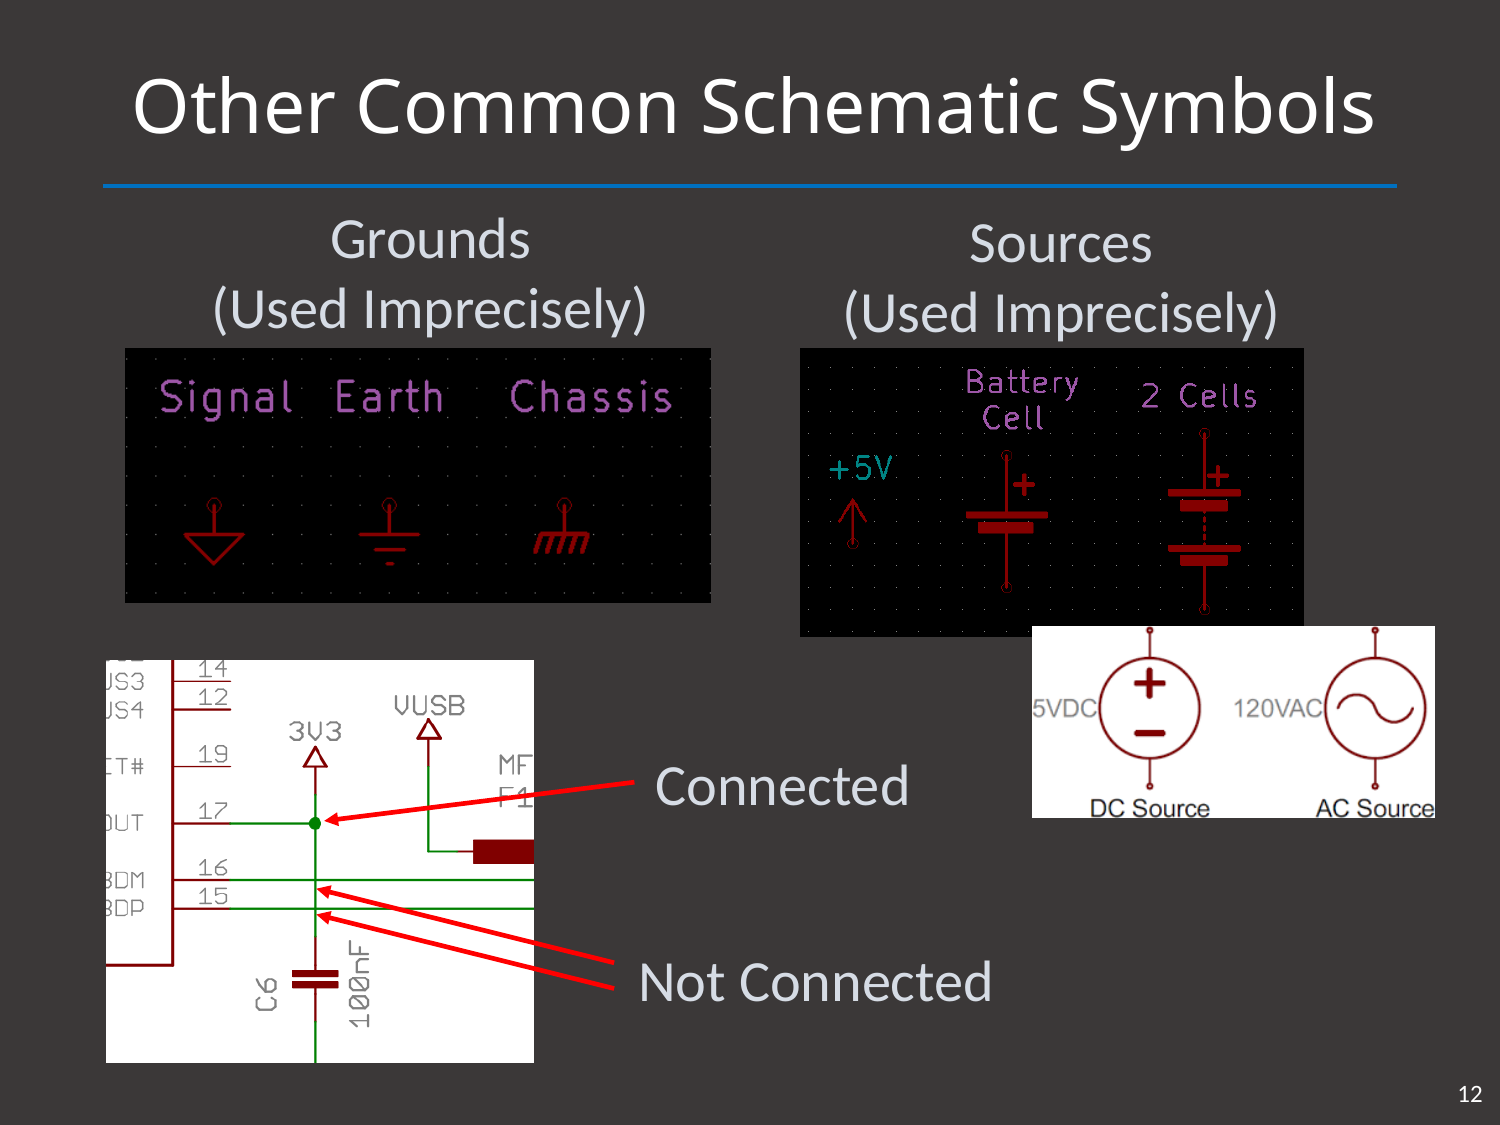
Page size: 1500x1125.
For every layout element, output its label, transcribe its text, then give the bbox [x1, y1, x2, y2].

title Other Common Schematic Symbols [73, 60, 1435, 160]
text_box Not Connected [534, 935, 1109, 1021]
picture [800, 348, 1435, 819]
picture [106, 660, 534, 1063]
picture [125, 348, 711, 603]
text_box Sources (Used Imprecisely) [769, 196, 1355, 352]
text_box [324, 782, 635, 821]
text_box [316, 888, 615, 914]
text_box Grounds (Used Imprecisely) [138, 192, 724, 348]
text_box Connected [534, 739, 1076, 825]
slide_number 12 [1160, 1062, 1498, 1123]
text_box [316, 914, 615, 989]
